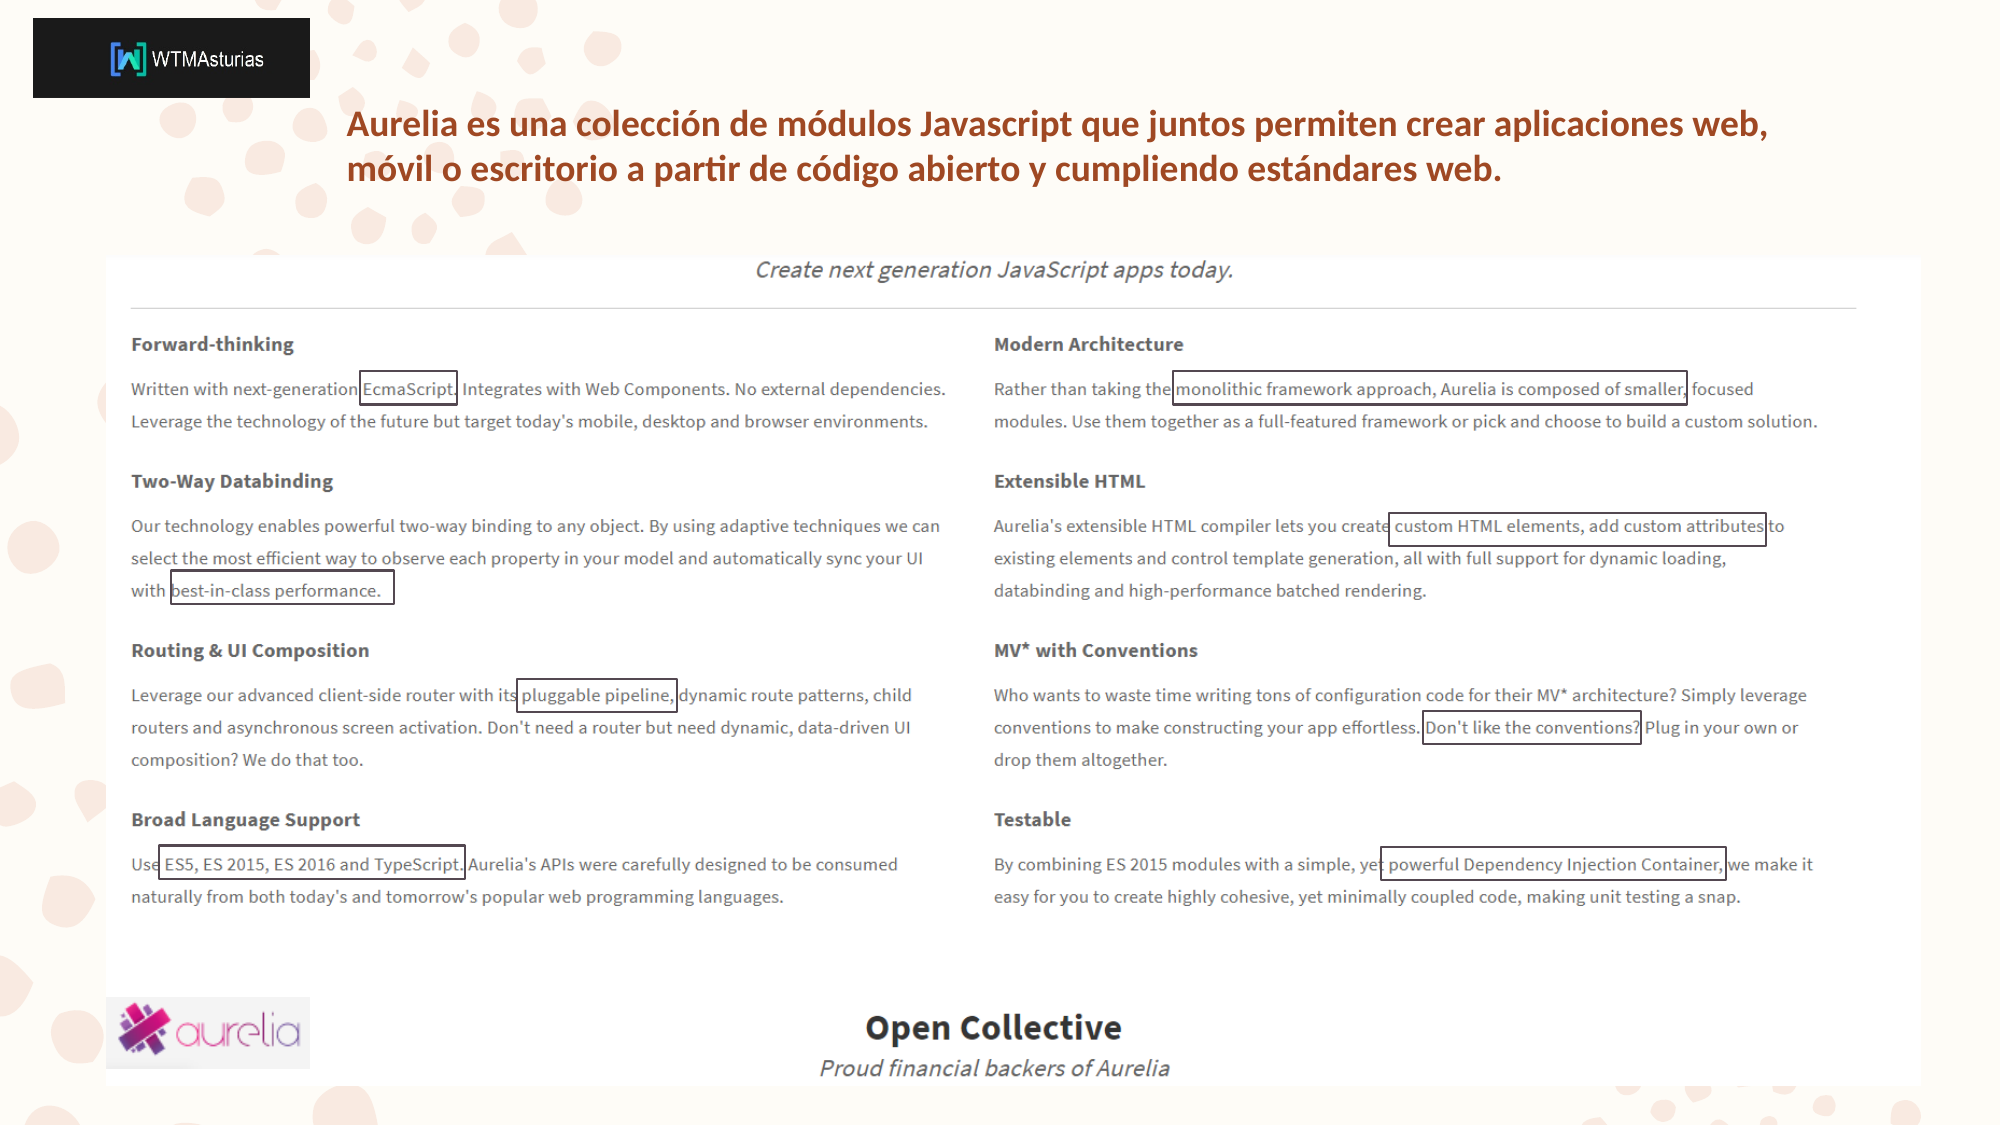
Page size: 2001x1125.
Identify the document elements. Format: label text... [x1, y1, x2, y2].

picture [33, 18, 310, 98]
picture [105, 255, 1921, 1086]
text_box Aurelia es una colección de módulos Javascript que juntos permiten crear aplicaciones web, móvil o escritorio a partir de código abierto y cumpliendo estándares web. [331, 91, 1840, 196]
